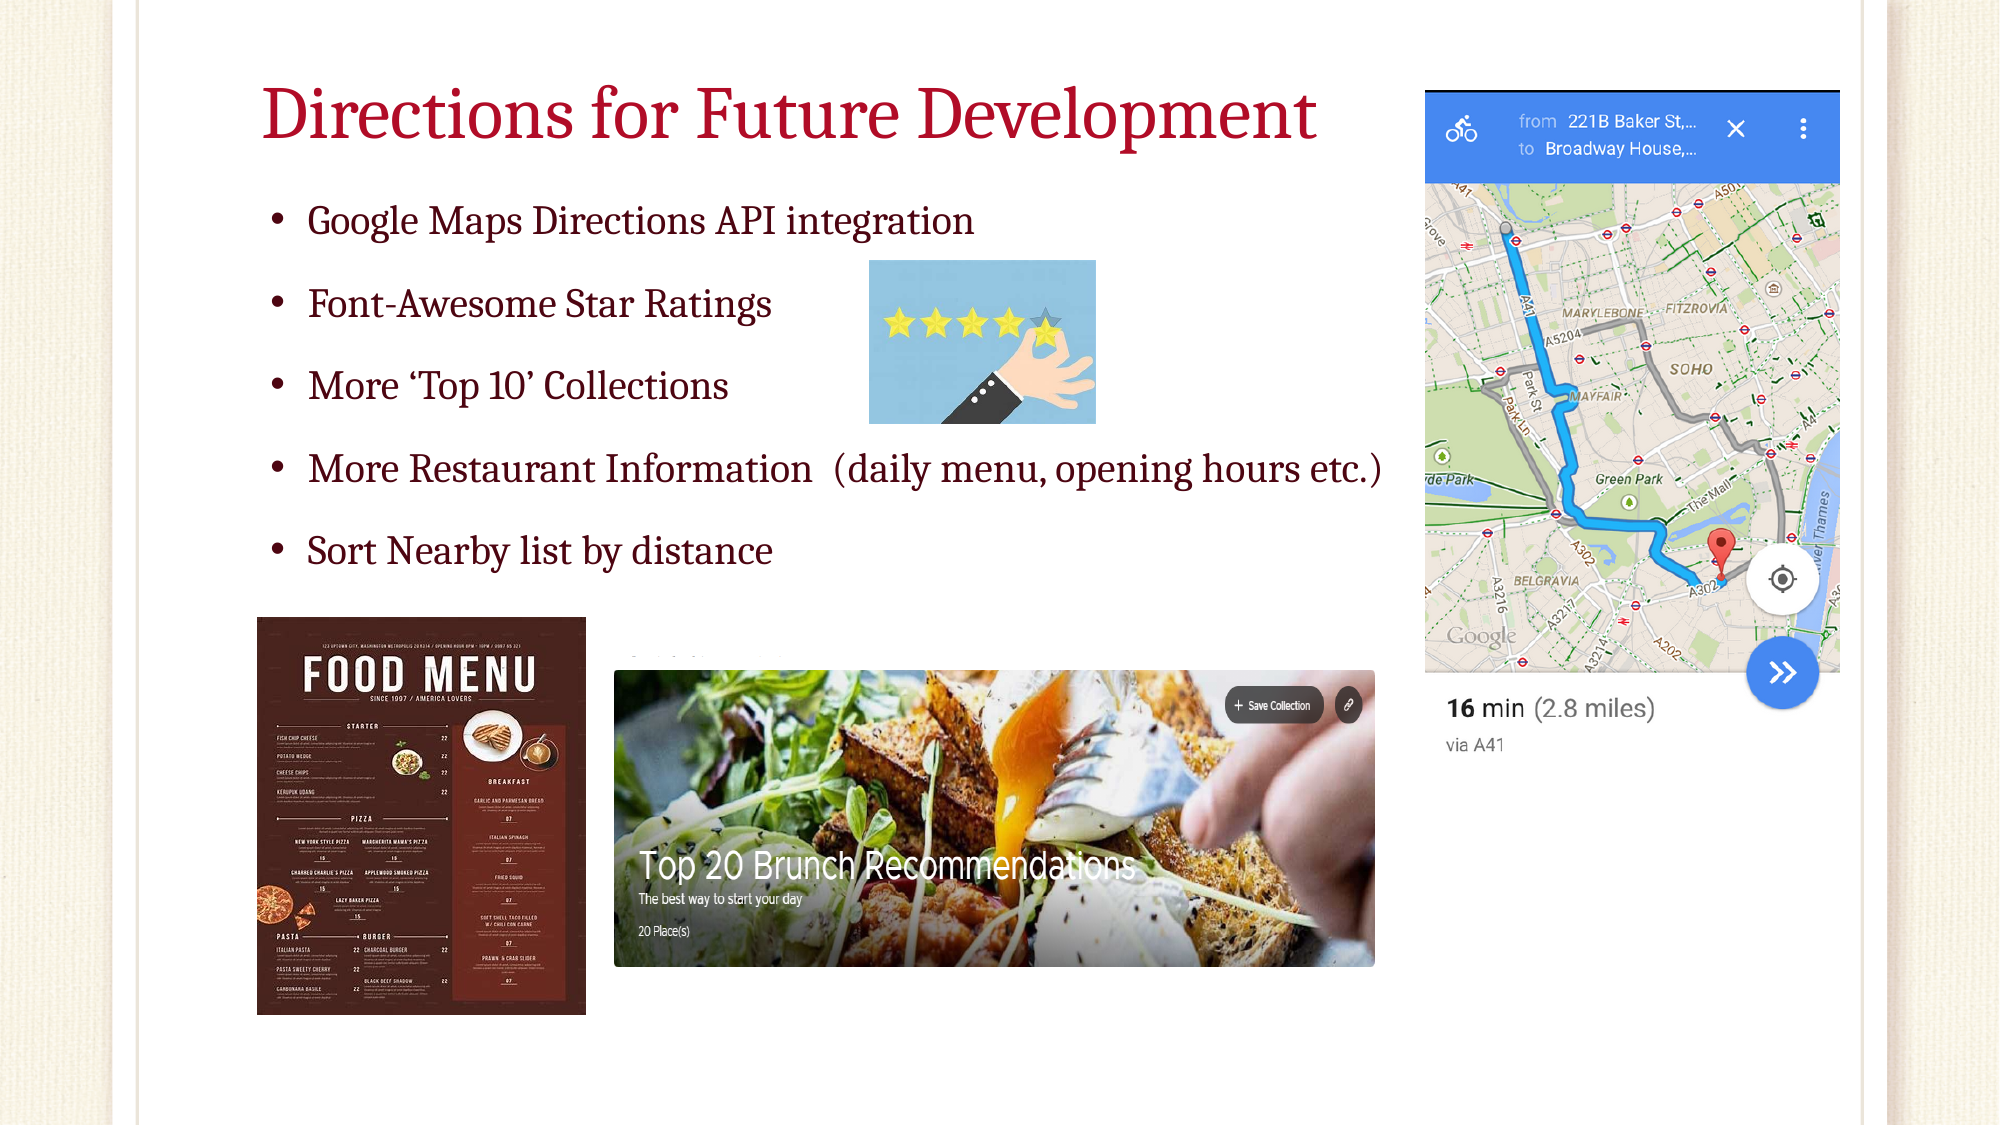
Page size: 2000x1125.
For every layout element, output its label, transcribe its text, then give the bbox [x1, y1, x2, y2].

picture [0, 0, 112, 1125]
picture [1424, 89, 1841, 765]
picture [1888, 0, 2000, 1125]
title Directions for Future Development [246, 18, 1747, 161]
picture [257, 617, 586, 1015]
picture [610, 656, 1389, 976]
list Google Maps Directions API integration Font-Awesome Star Ratings More ‘Top 10’ Collections More Restaurant Information (daily menu, opening hours etc.) Sort Nearby list by distance [247, 191, 1742, 934]
picture [869, 260, 1096, 424]
